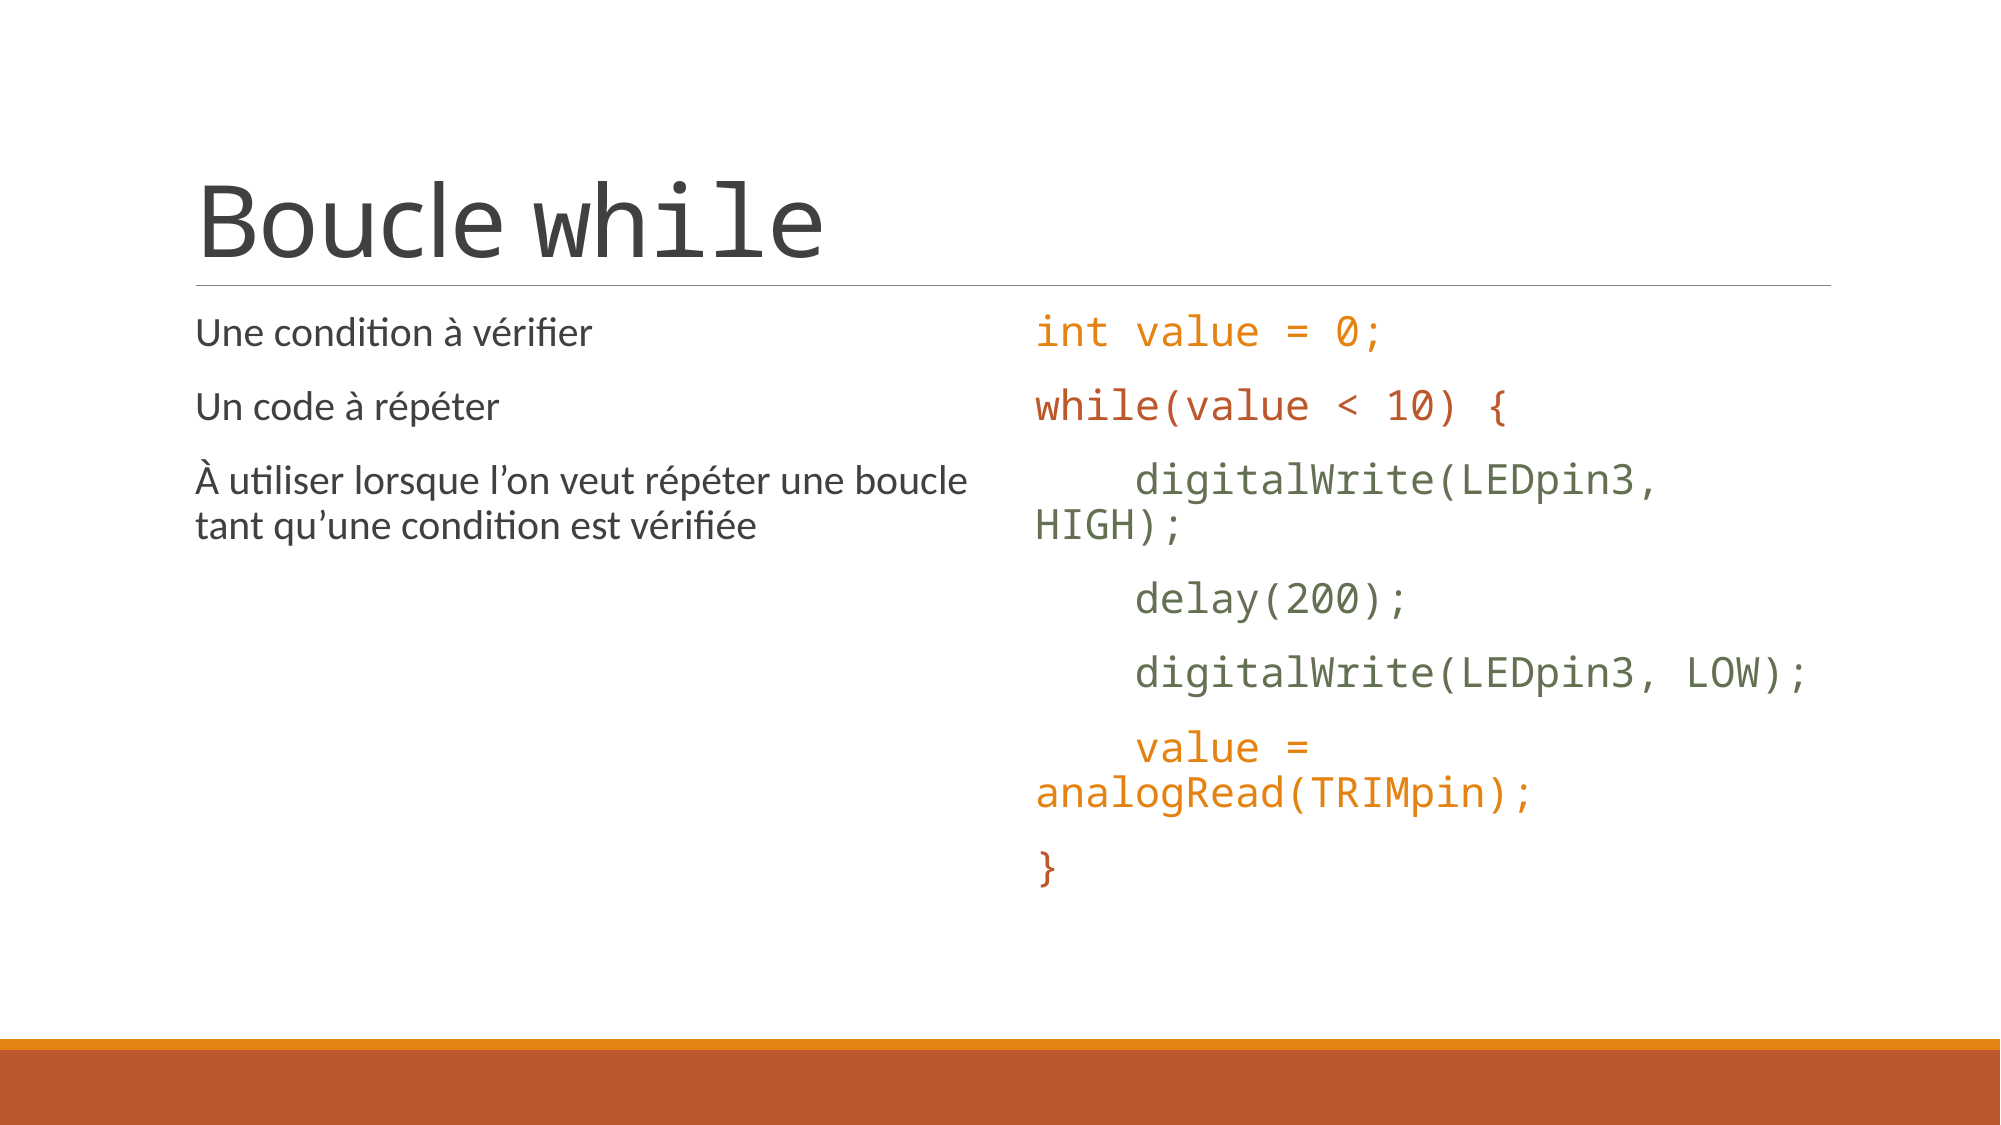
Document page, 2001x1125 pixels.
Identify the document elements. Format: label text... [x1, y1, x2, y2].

list Une condition à vérifier Un code à répéter À utiliser lorsque l’on veut répéter une boucle tant qu’une condition est vérifiée [180, 302, 990, 963]
list int value = 0; while(value < 10) { digitalWrite(LEDpin3, HIGH); delay(200); digitalWrite(LEDpin3, LOW); value = analogRead(TRIMpin); } [1020, 302, 1830, 963]
title Boucle while [180, 47, 1830, 285]
